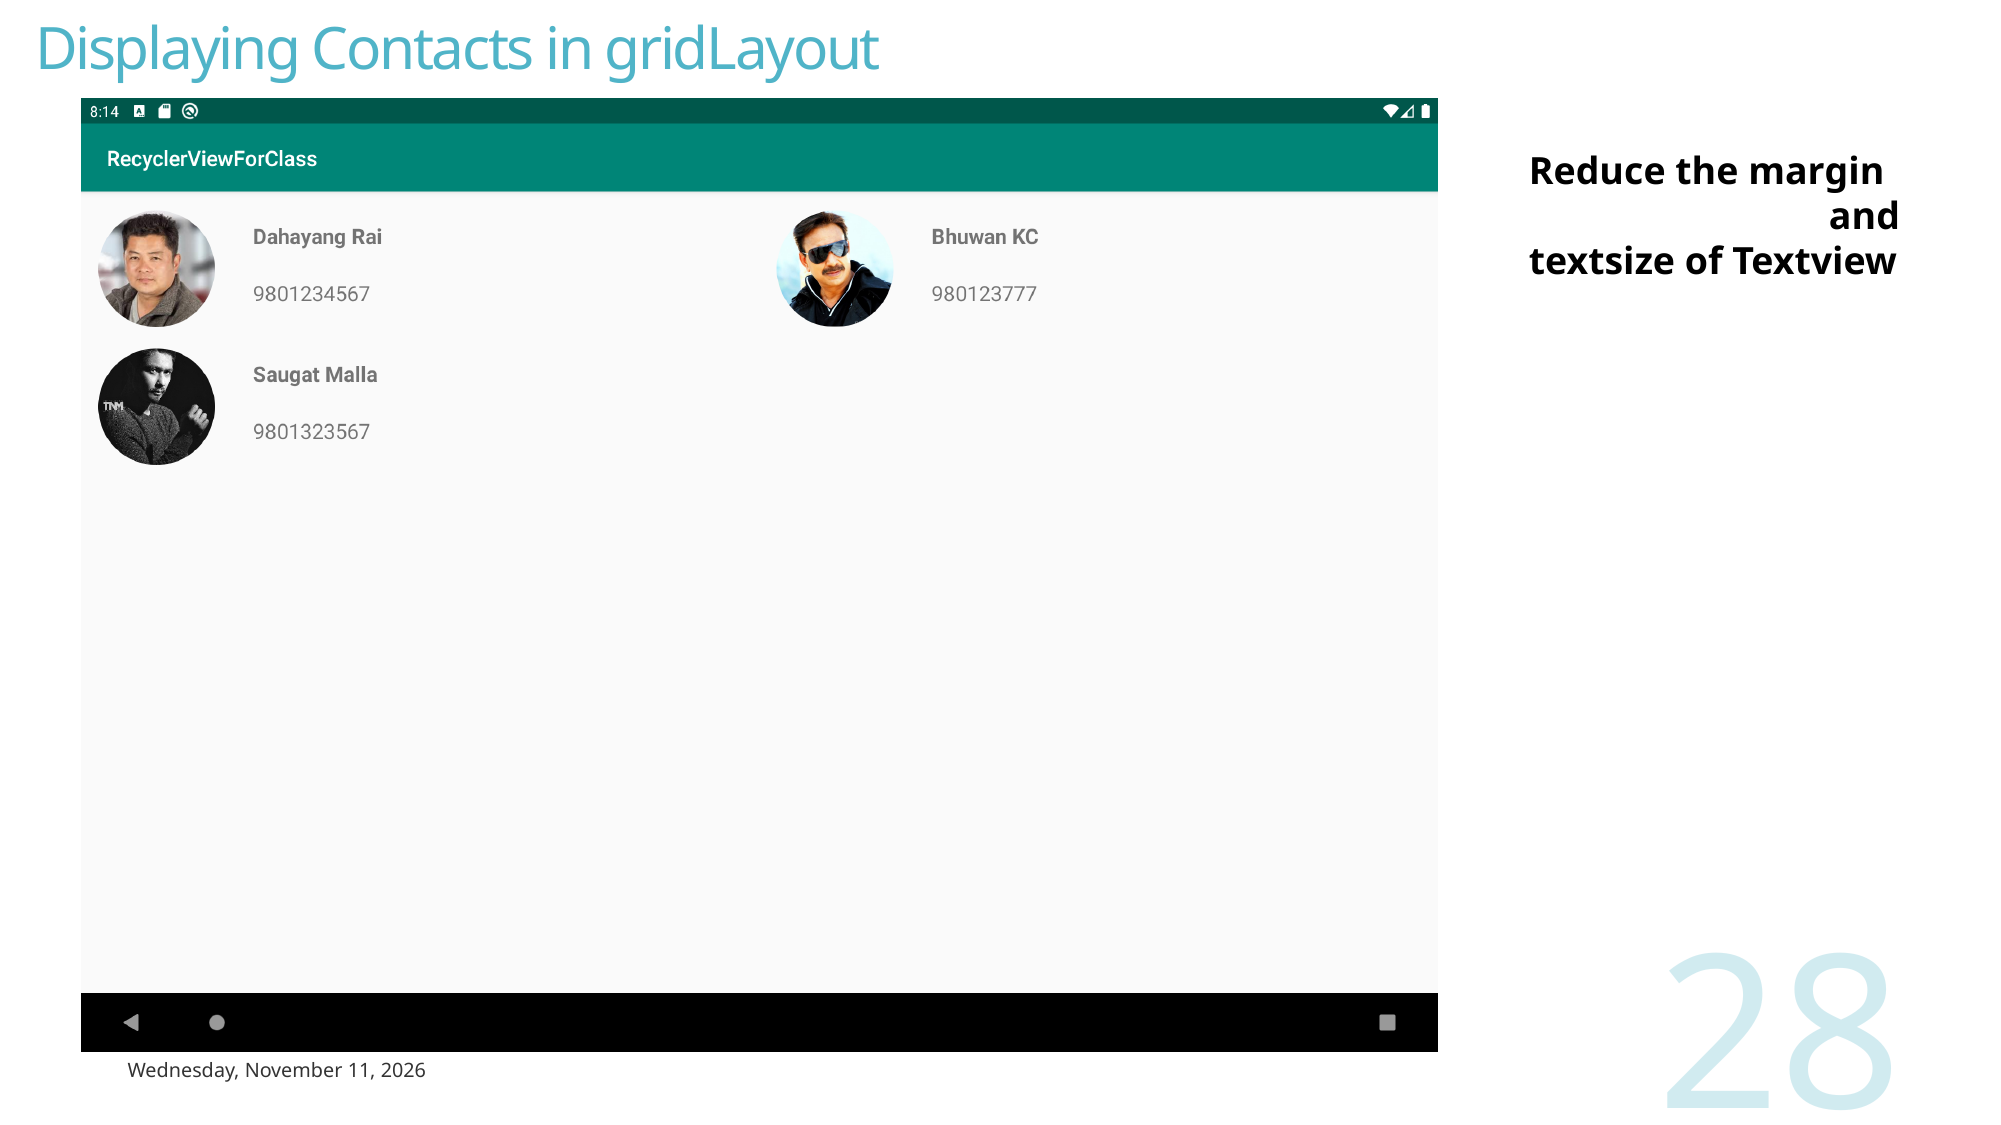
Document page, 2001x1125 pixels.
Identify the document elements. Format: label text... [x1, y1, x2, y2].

title Displaying Contacts in gridLayout [20, 14, 1452, 90]
picture [80, 97, 1438, 1053]
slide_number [112, 1053, 788, 1090]
text_box Reduce the margin and textsize of Textview [1514, 139, 1925, 290]
slide_number 28 [1437, 963, 1918, 1125]
